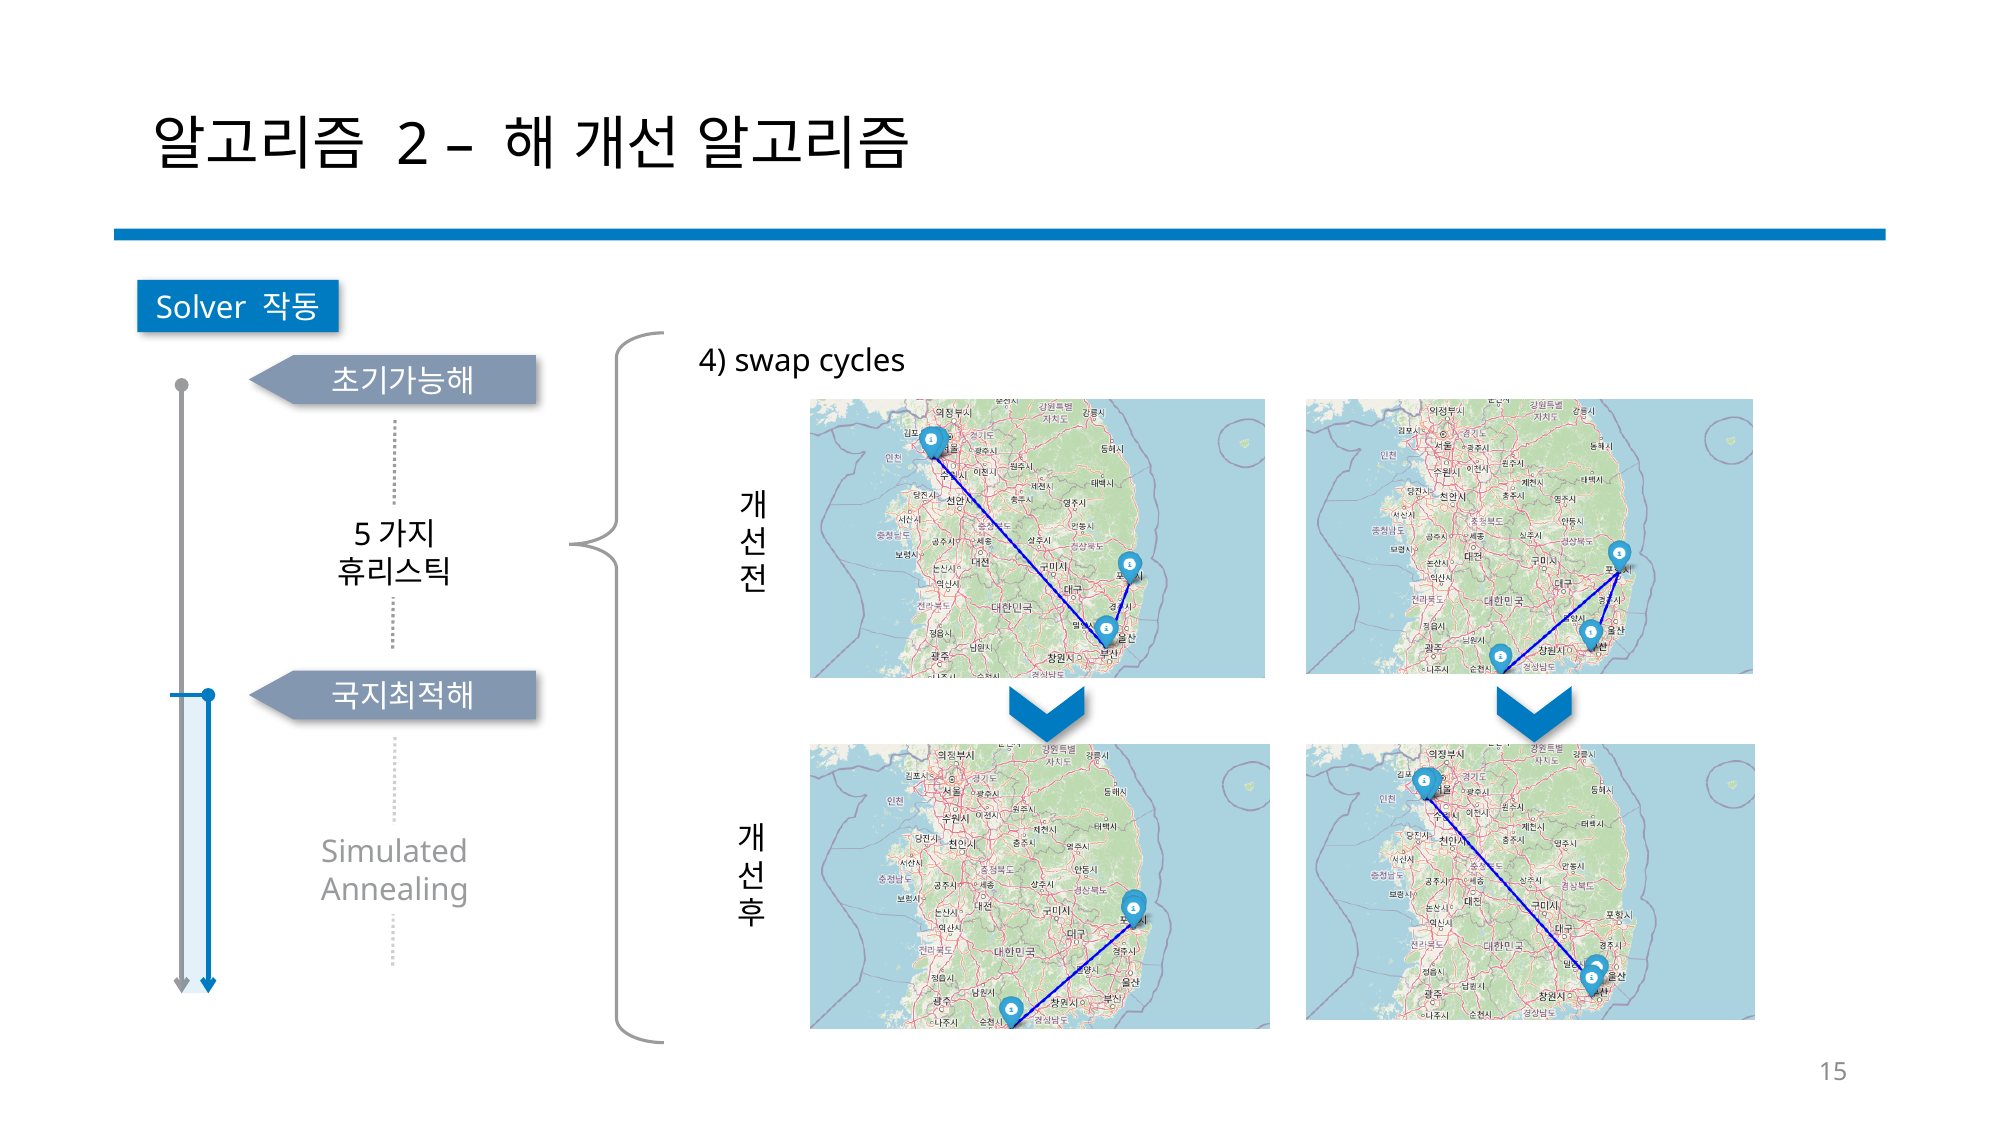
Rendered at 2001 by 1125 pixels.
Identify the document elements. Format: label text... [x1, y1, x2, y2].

text_box 4) swap cycles [684, 332, 1027, 386]
text_box [1495, 684, 1573, 744]
title 알고리즘 2 – 해 개선 알고리즘 [137, 84, 1863, 208]
text_box 5가지 휴리스틱 [277, 507, 392, 597]
text_box 국지최적해 [246, 669, 537, 721]
picture [810, 399, 1265, 678]
text_box 5가지 휴리스틱 [395, 507, 512, 597]
text_box [114, 228, 1886, 241]
text_box [182, 694, 208, 994]
text_box 초기가능해 [246, 354, 537, 405]
text_box Simulated Annealing [395, 824, 556, 914]
picture [1306, 399, 1753, 674]
picture [1306, 744, 1755, 1020]
slide_number 15 [1412, 1042, 1863, 1103]
text_box [569, 332, 664, 1044]
text_box Solver 작동 [137, 279, 339, 333]
text_box [1008, 684, 1086, 744]
picture [810, 744, 1270, 1030]
text_box 개 선 전 [724, 477, 780, 605]
text_box Simulated Annealing [233, 824, 392, 914]
text_box 개 선 후 [722, 811, 779, 939]
